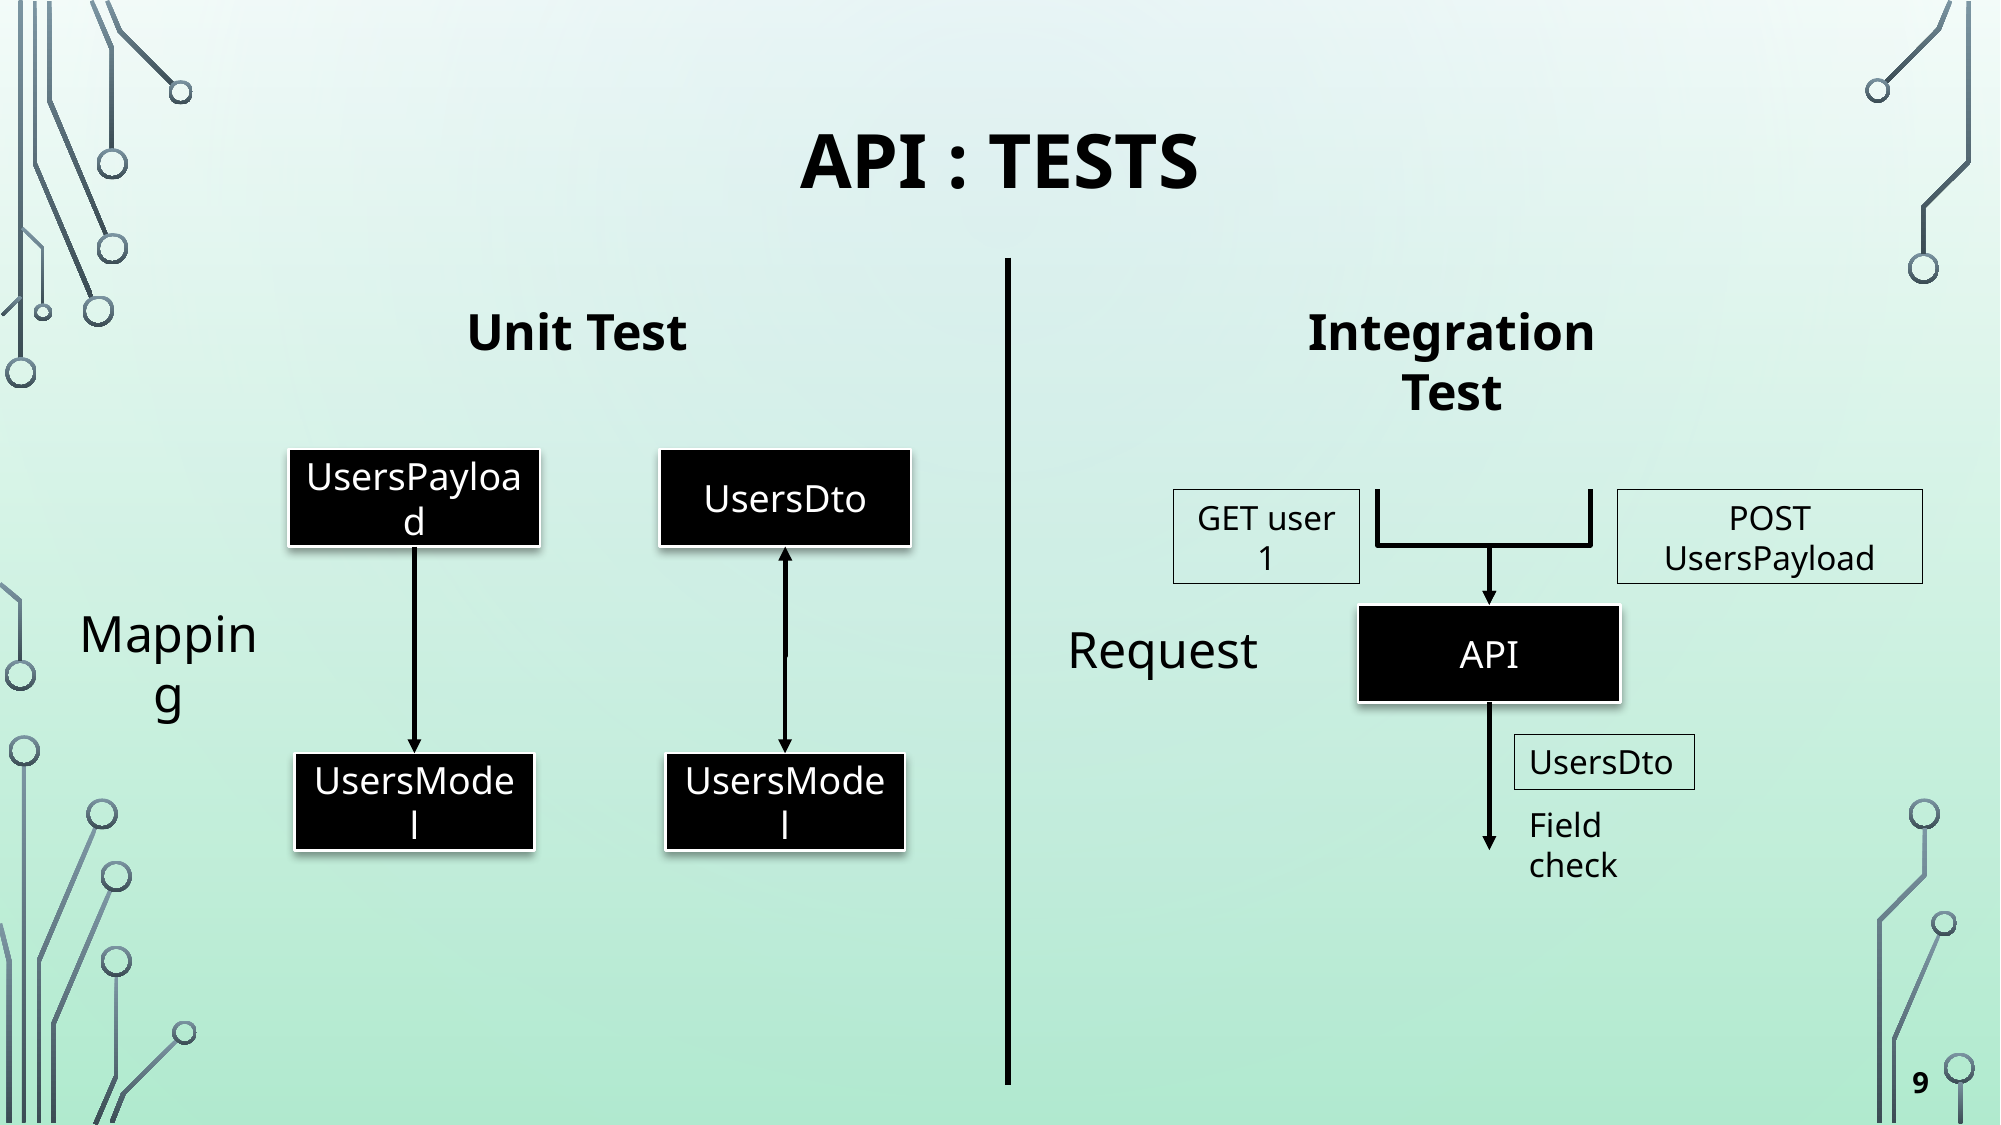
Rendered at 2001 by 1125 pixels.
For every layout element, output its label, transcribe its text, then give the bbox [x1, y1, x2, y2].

text_box UsersDto [1514, 734, 1695, 790]
text_box Field check [1514, 797, 1695, 892]
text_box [1481, 496, 1598, 598]
text_box UsersPayload [287, 448, 541, 548]
text_box Unit Test [435, 292, 720, 368]
text_box API [1357, 603, 1622, 704]
text_box POST UsersPayload [1617, 489, 1923, 584]
slide_number 9 [1494, 1054, 1944, 1115]
text_box GET user 1 [1173, 489, 1360, 584]
text_box UsersDto [658, 448, 912, 548]
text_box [1375, 490, 1492, 604]
text_box API : TESTS [376, 86, 1624, 243]
text_box UsersModel [293, 752, 536, 852]
text_box Mapping [58, 595, 280, 731]
text_box Request [1052, 611, 1274, 687]
text_box Integration Test [1248, 292, 1656, 428]
text_box UsersModel [664, 752, 906, 852]
